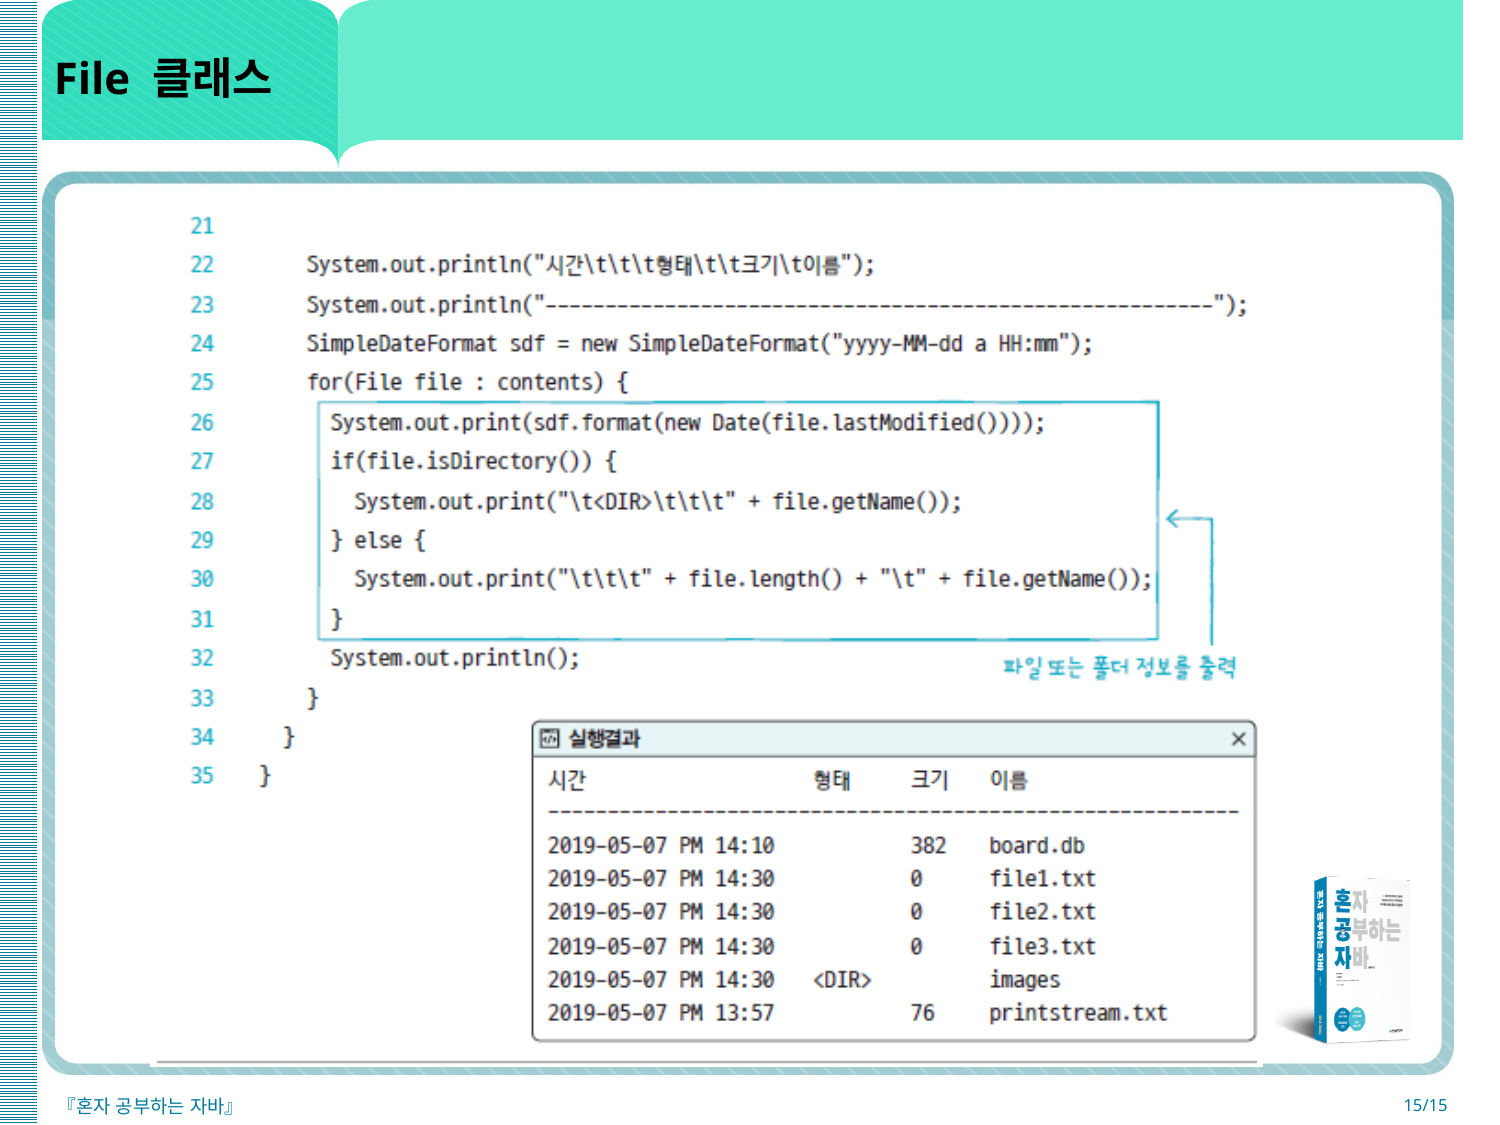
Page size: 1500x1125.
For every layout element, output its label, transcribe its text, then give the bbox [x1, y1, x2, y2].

picture [68, 1097, 75, 1110]
picture [116, 1102, 131, 1107]
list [149, 212, 1263, 1067]
title File 클래스 [39, 42, 1280, 138]
picture [42, 0, 1488, 1122]
picture [225, 1102, 232, 1115]
